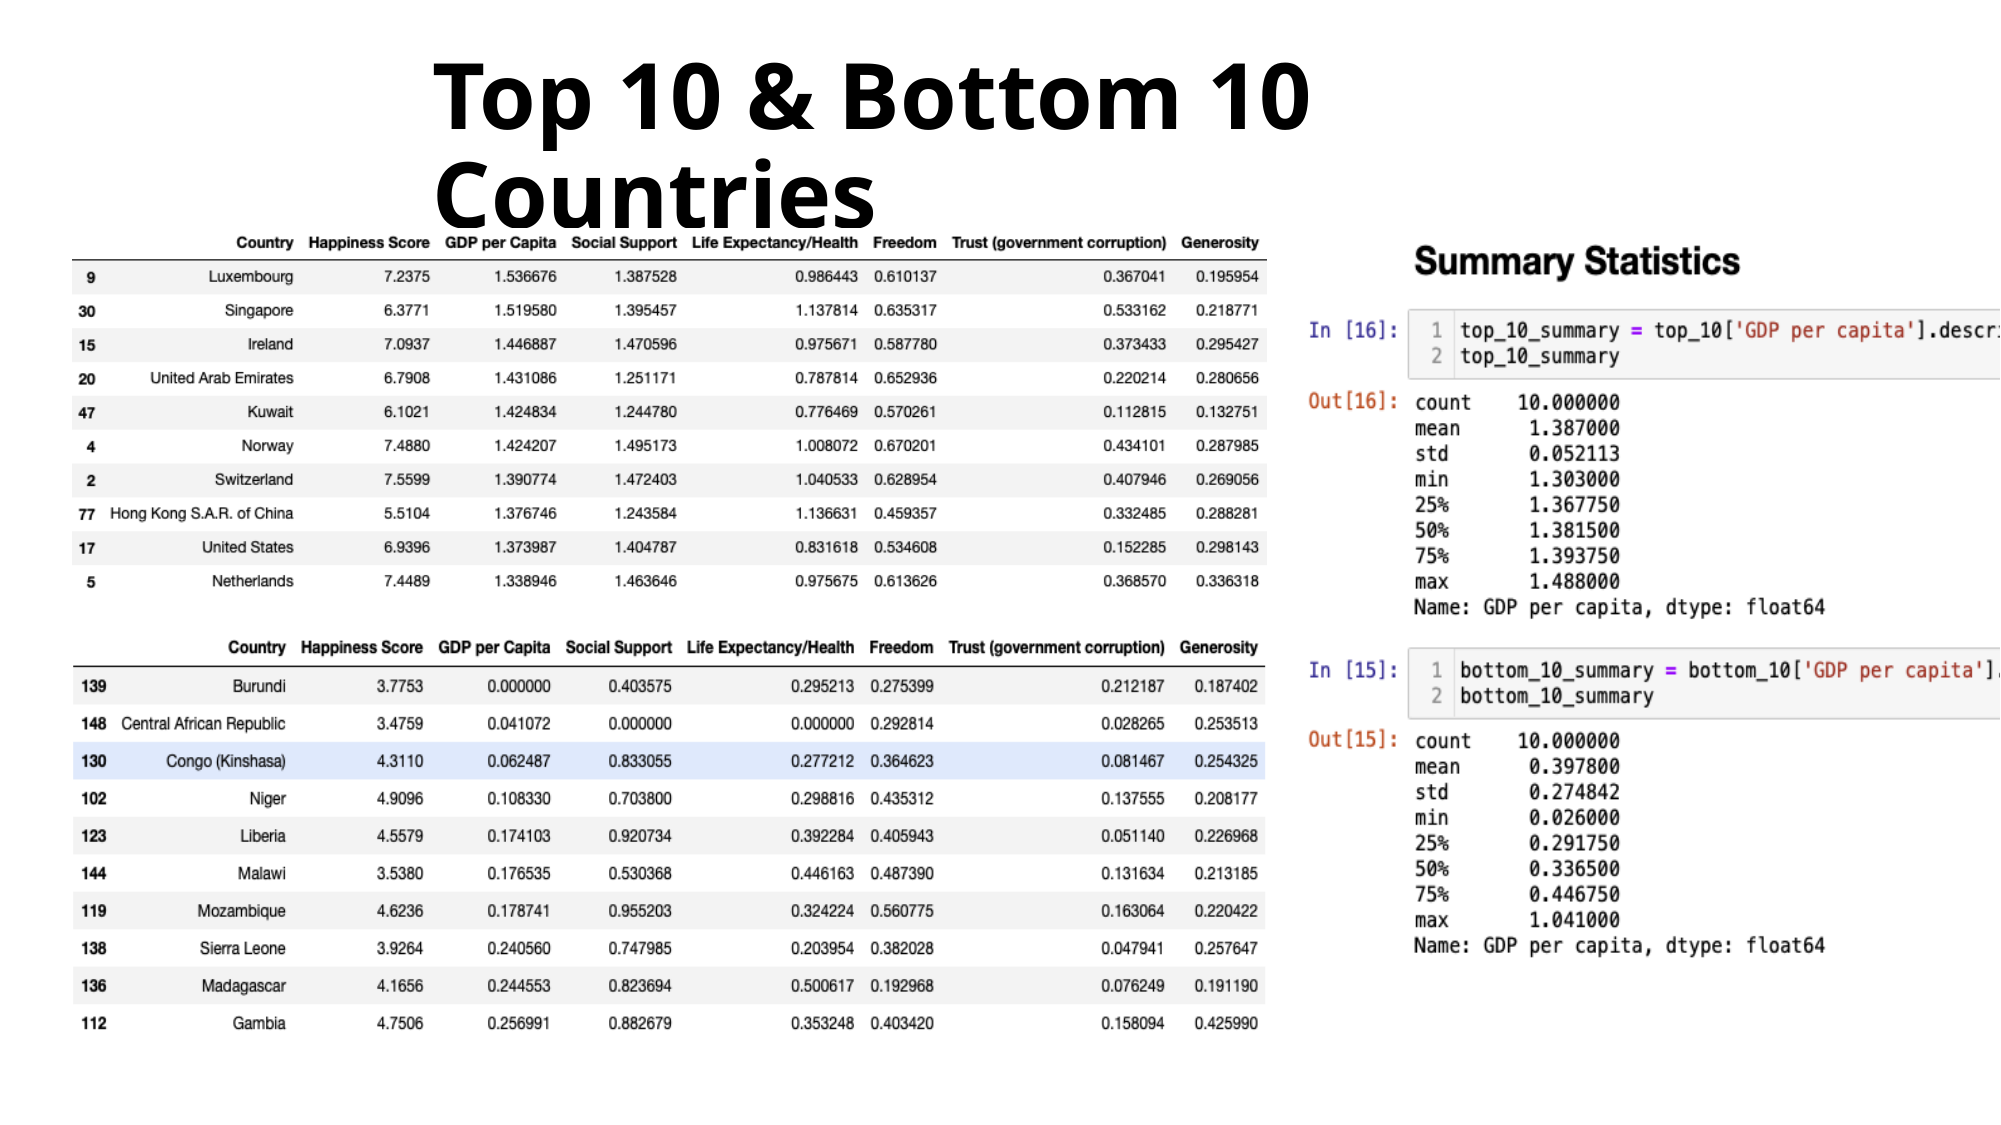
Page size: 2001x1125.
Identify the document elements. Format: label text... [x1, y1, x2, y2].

title Top 10 & Bottom 10 Countries [417, 41, 1583, 259]
picture [72, 228, 1267, 594]
picture [1301, 228, 2000, 974]
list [72, 627, 1269, 1039]
